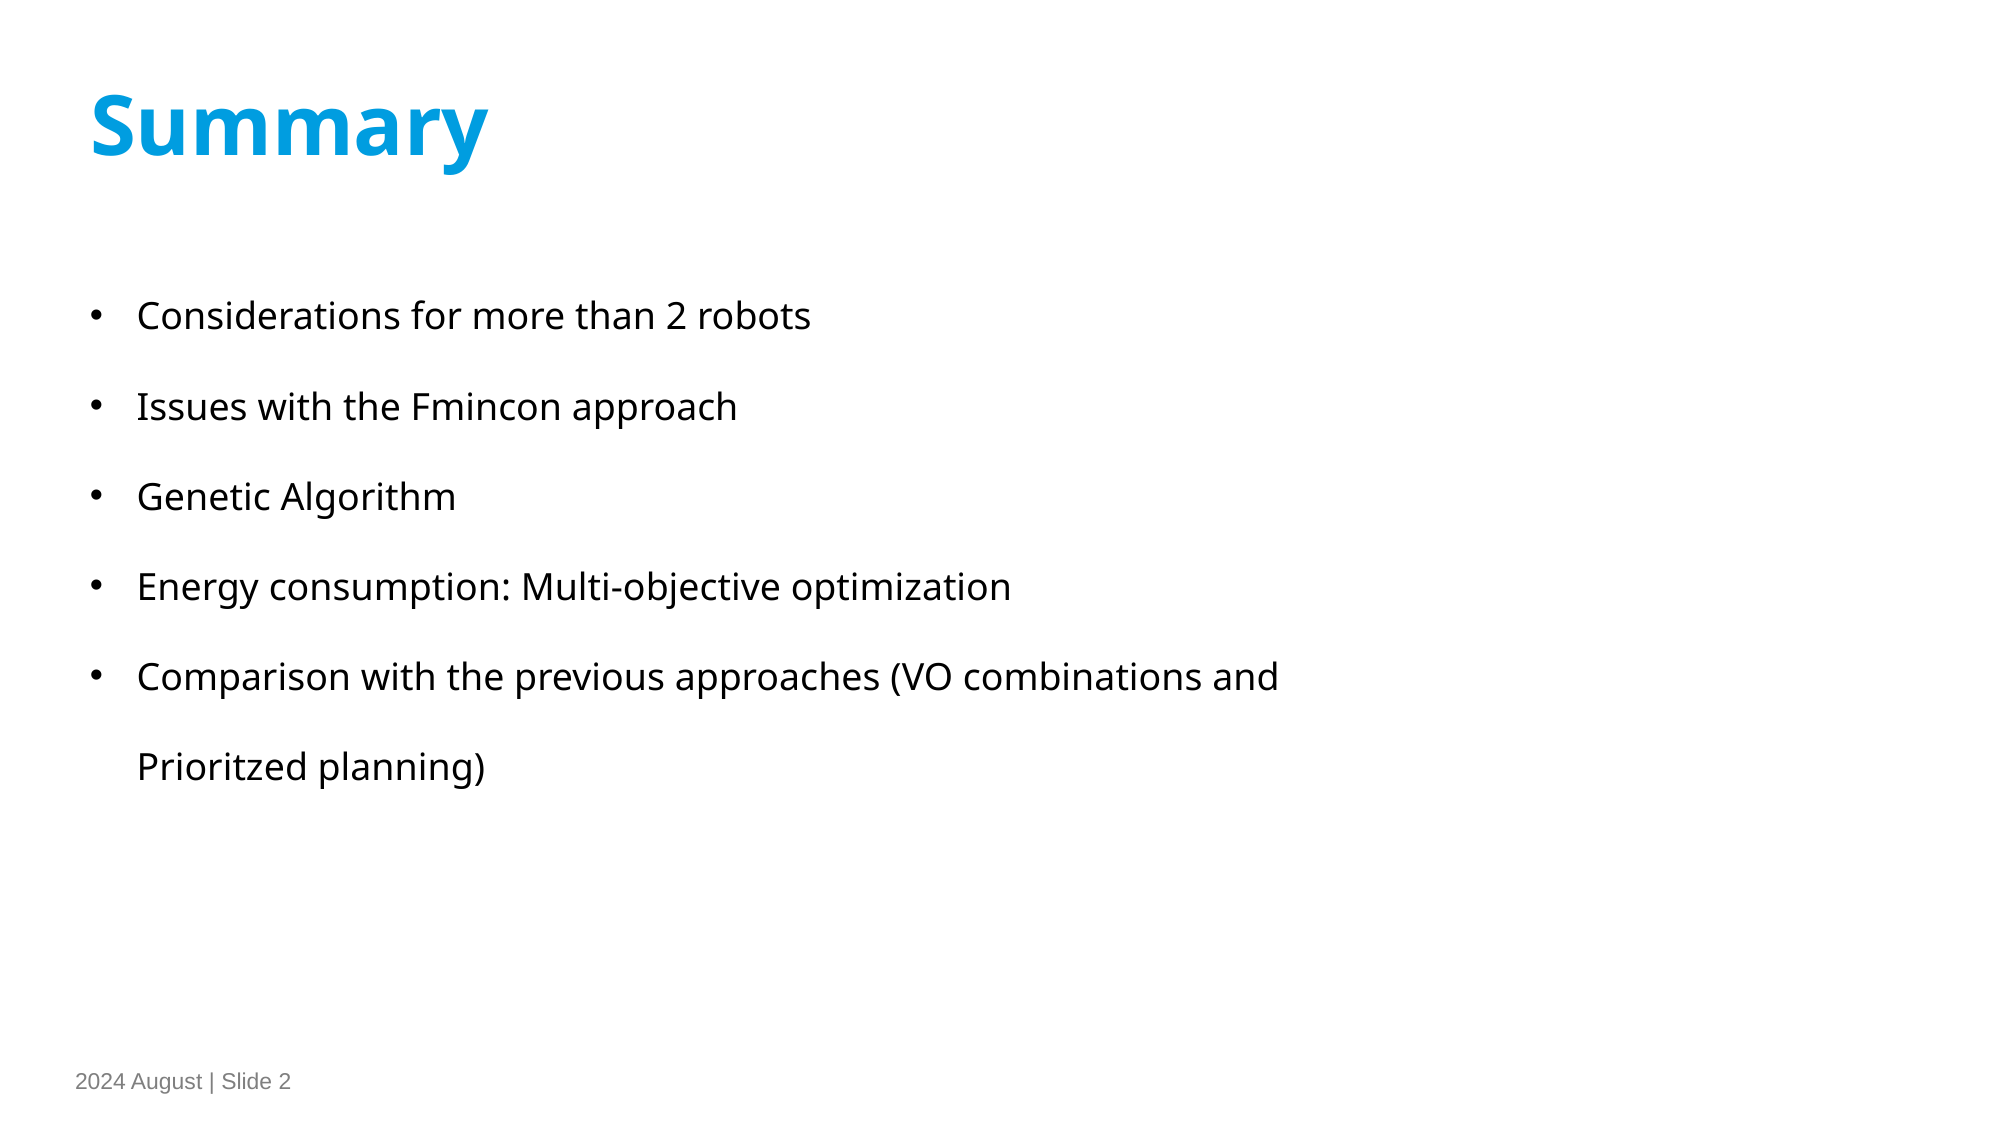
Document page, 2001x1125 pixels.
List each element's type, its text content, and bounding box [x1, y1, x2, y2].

text_box 2024 August | Slide 2 [75, 1067, 425, 1101]
text_box Summary [74, 59, 1961, 199]
text_box Considerations for more than 2 robots Issues with the Fmincon approach Genetic Algorithm Energy consumption: Multi-objective optimization Comparison with the previous approaches (VO combinations and Prioritzed planning) [74, 240, 1313, 795]
